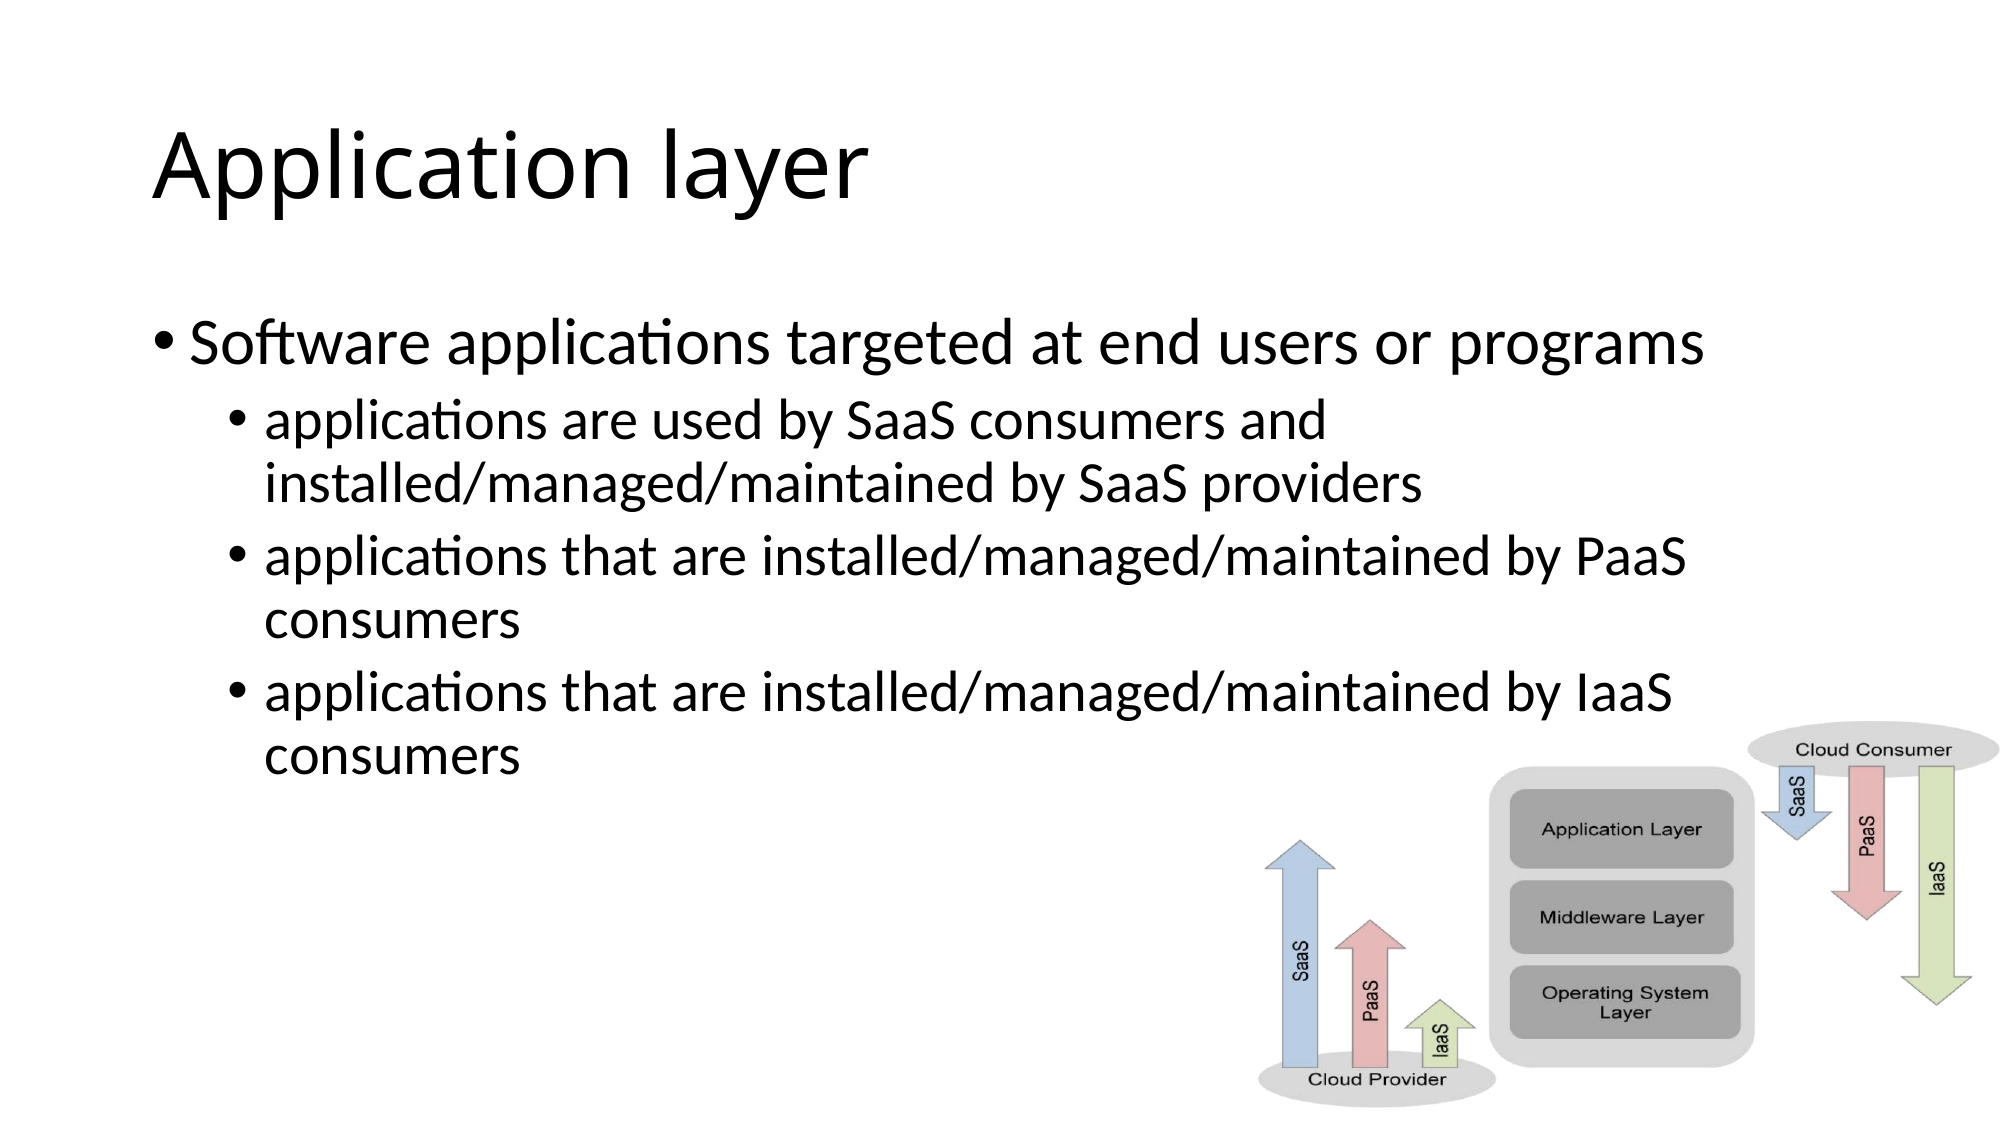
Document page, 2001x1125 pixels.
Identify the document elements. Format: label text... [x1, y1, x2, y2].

title Application layer [137, 59, 1863, 278]
list Software applications targeted at end users or programs applications are used by SaaS consumers and installed/managed/maintained by SaaS providers applications that are installed/managed/maintained by PaaS consumers applications that are installed/managed/maintained by IaaS consumers [137, 299, 1863, 1014]
picture [1257, 716, 2000, 1125]
